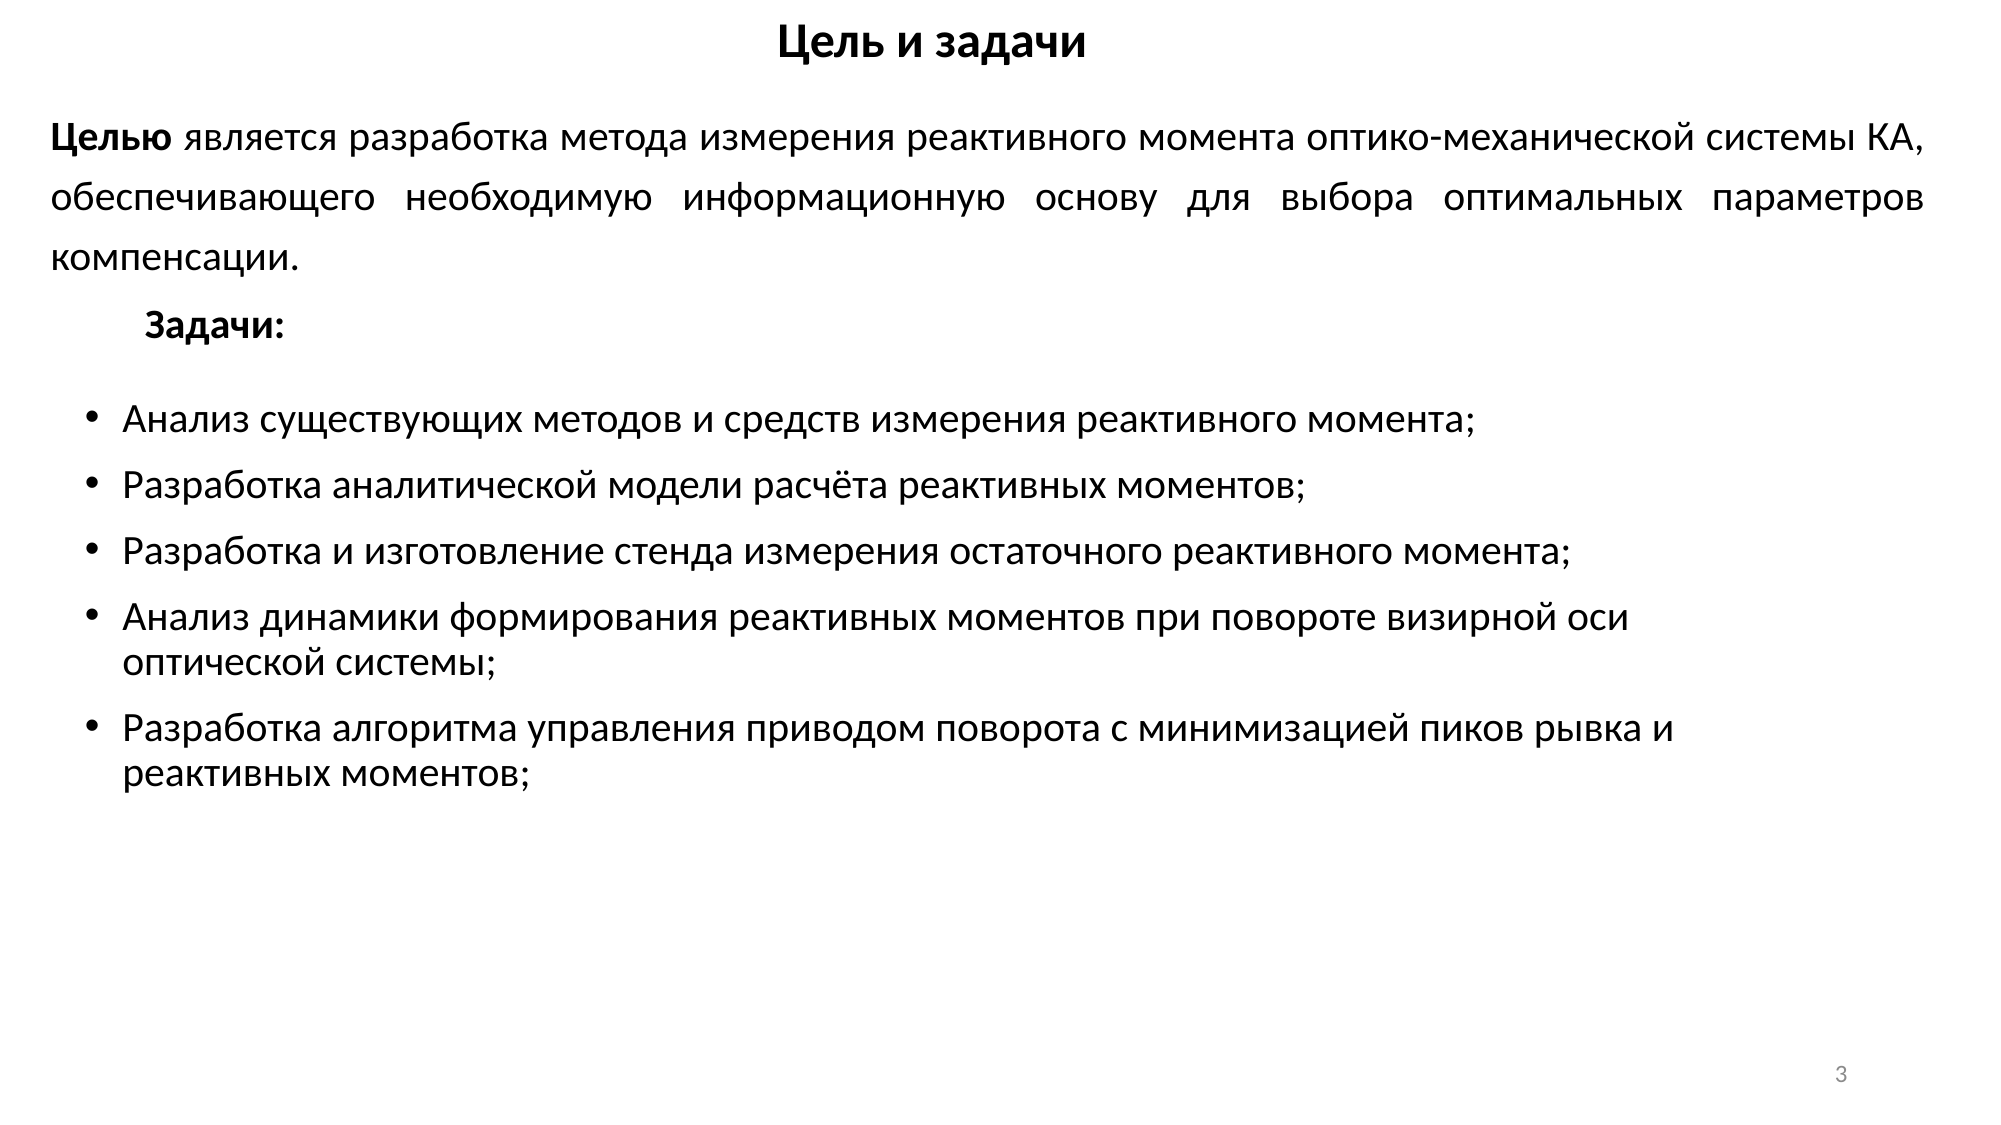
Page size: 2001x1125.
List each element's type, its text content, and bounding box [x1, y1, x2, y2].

list Анализ существующих методов и средств измерения реактивного момента; Разработка аналитической модели расчёта реактивных моментов; Разработка и изготовление стенда измерения остаточного реактивного момента; Анализ динамики формирования реактивных моментов при повороте визирной оси оптической системы; Разработка алгоритма управления приводом поворота с минимизацией пиков рывка и реактивных моментов; [69, 388, 1795, 1103]
text_box Задачи: [130, 279, 342, 355]
slide_number 3 [1412, 1042, 1863, 1103]
text_box Целью является разработка метода измерения реактивного момента оптико-механической системы КА, обеспечивающего необходимую информационную основу для выбора оптимальных параметров компенсации. [35, 91, 1941, 286]
text_box Цель и задачи [182, 0, 1683, 75]
